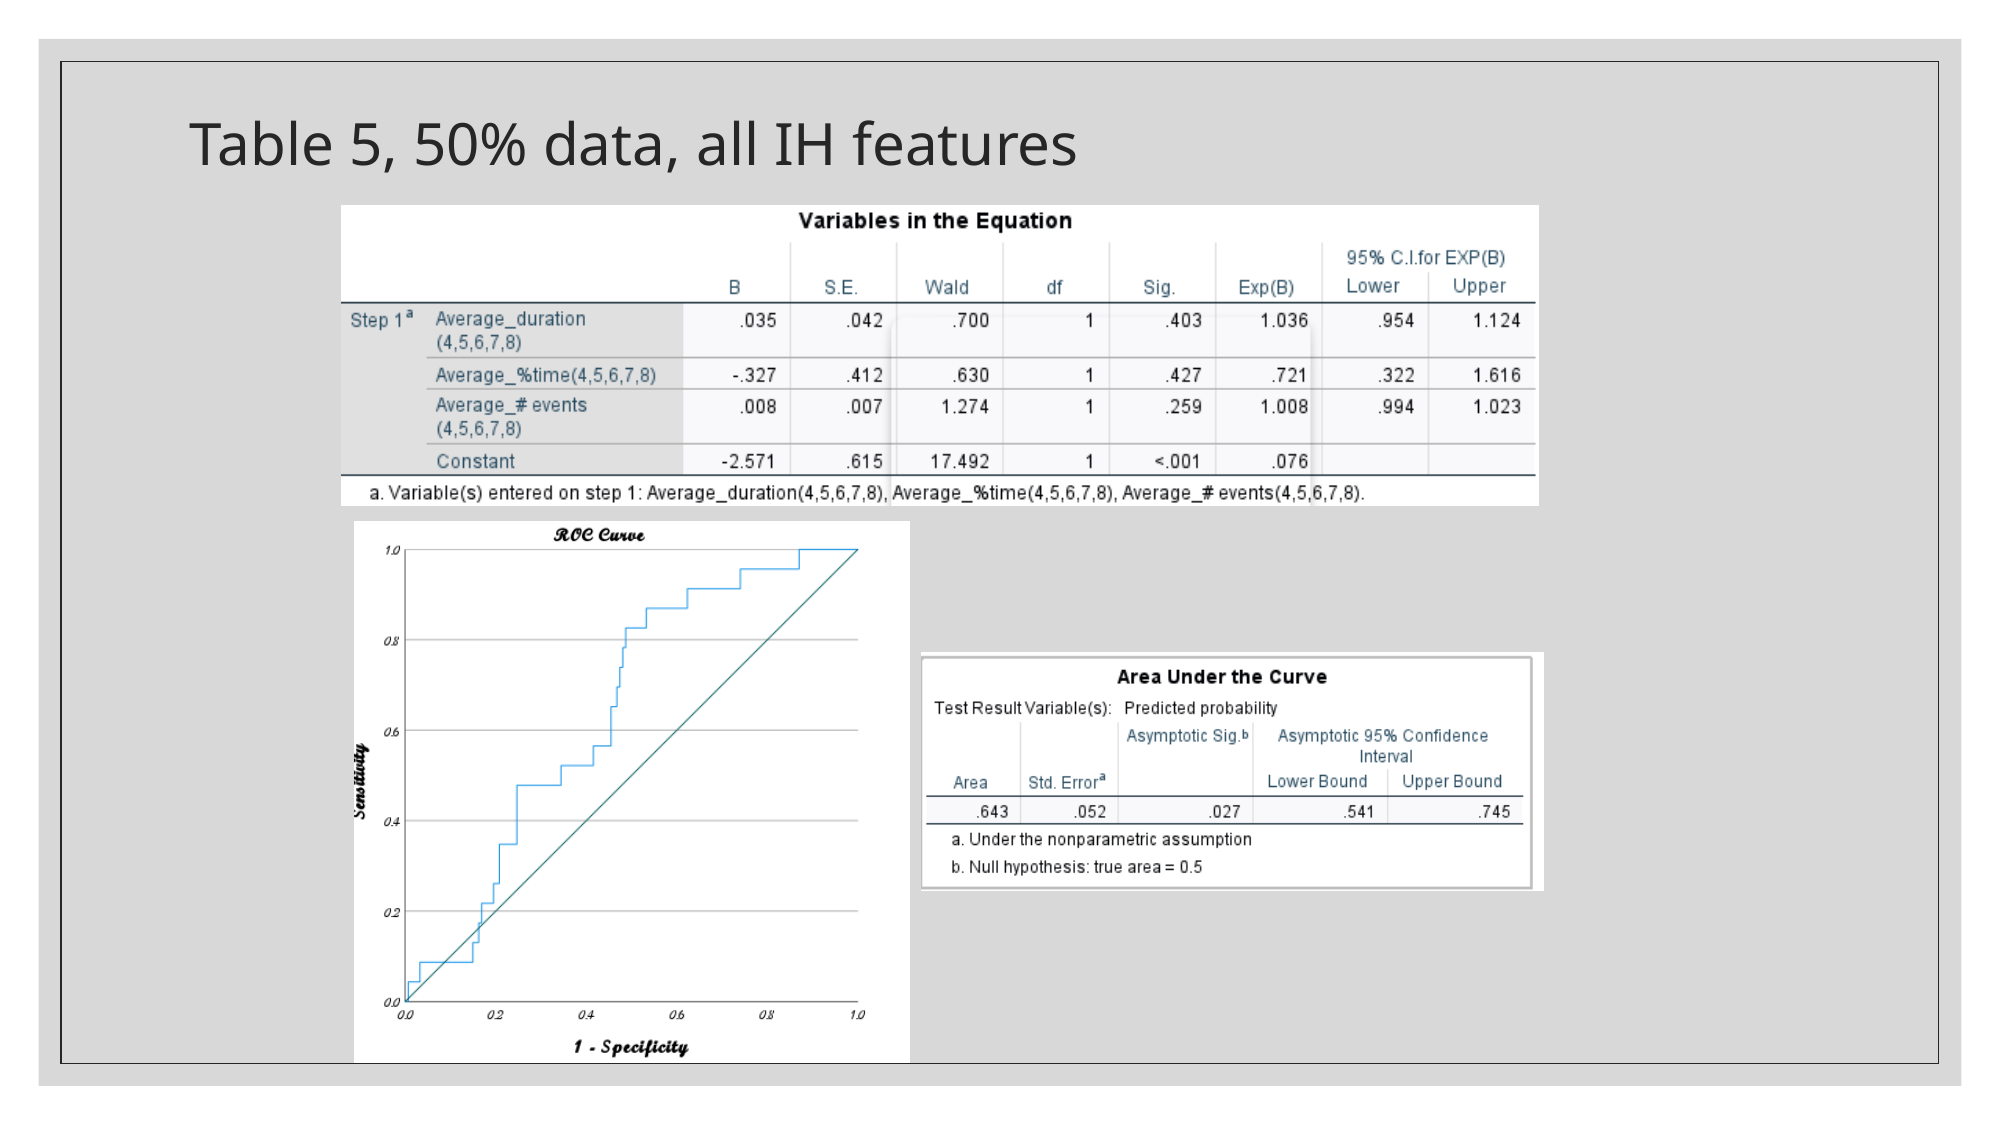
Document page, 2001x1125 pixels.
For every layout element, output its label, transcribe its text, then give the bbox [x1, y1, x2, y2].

picture [921, 652, 1544, 891]
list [341, 205, 1539, 506]
title Table 5, 50% data, all IH features [174, 105, 1825, 188]
picture [354, 521, 910, 1063]
